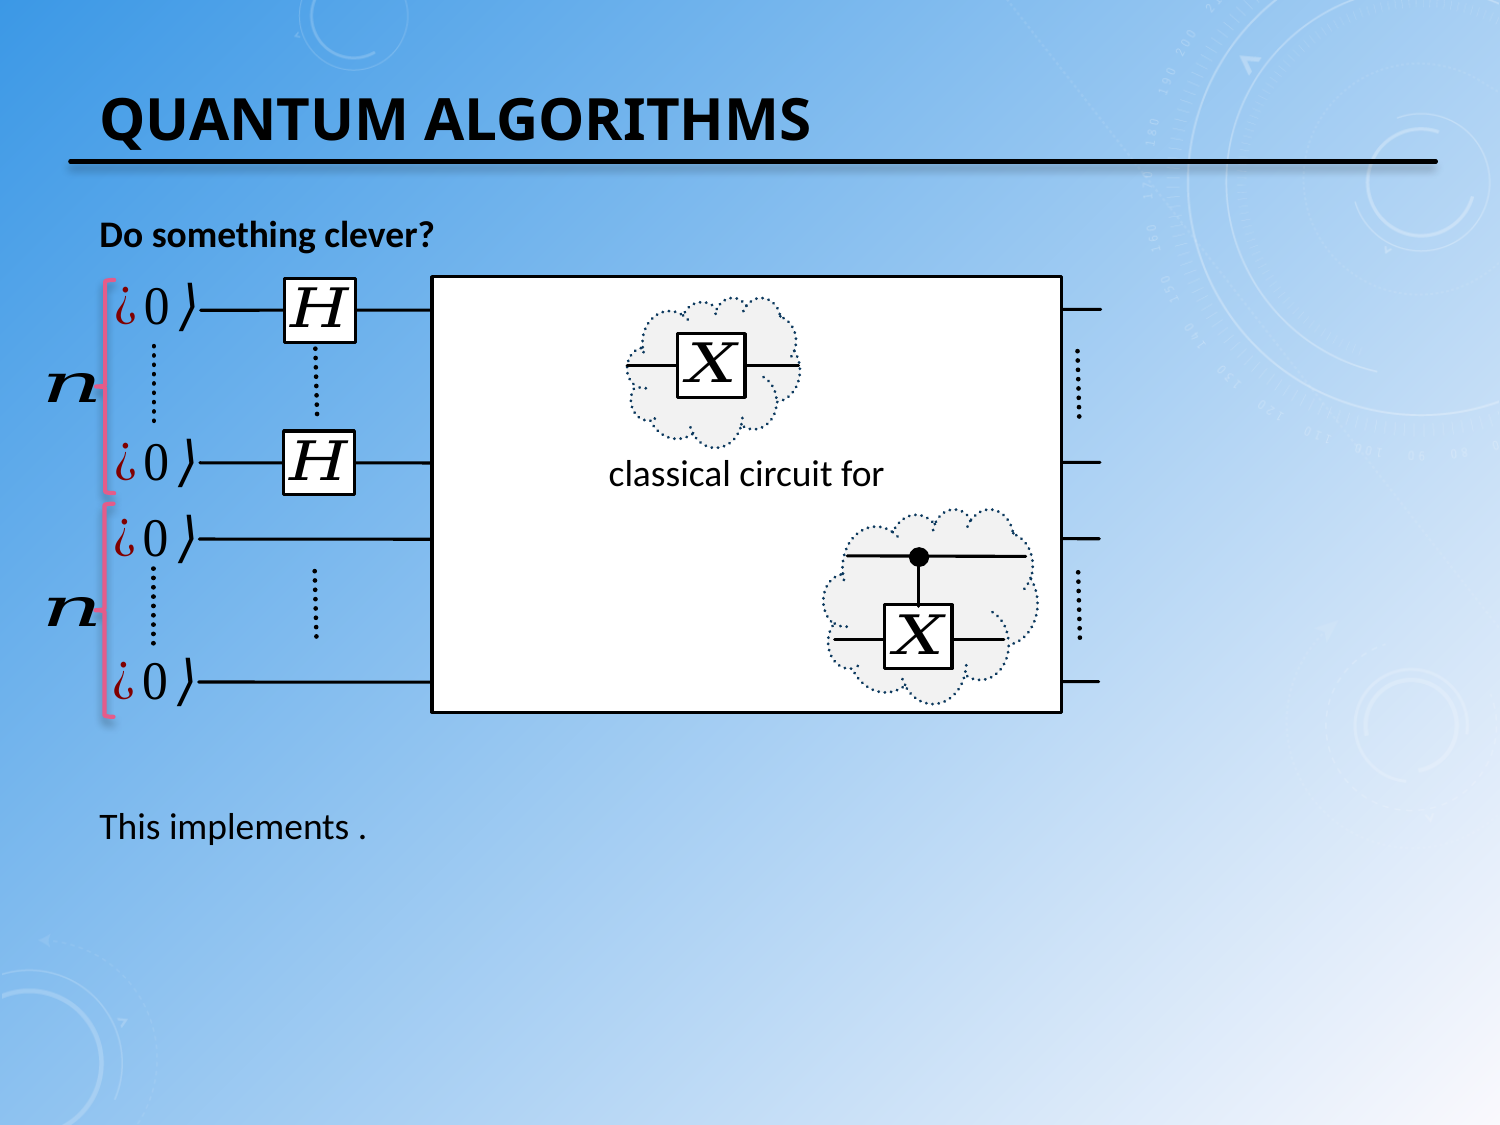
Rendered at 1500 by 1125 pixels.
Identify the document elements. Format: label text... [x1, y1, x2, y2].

text_box [93, 501, 116, 719]
text_box [687, 296, 779, 309]
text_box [1077, 572, 1081, 647]
text_box [851, 508, 1023, 538]
picture [2, 0, 1499, 1125]
text_box [909, 693, 956, 706]
text_box [821, 550, 1040, 681]
title Quantum algorithms [84, 61, 1331, 159]
text_box [909, 550, 929, 555]
text_box [93, 277, 117, 496]
text_box [626, 310, 801, 364]
text_box [625, 372, 802, 450]
